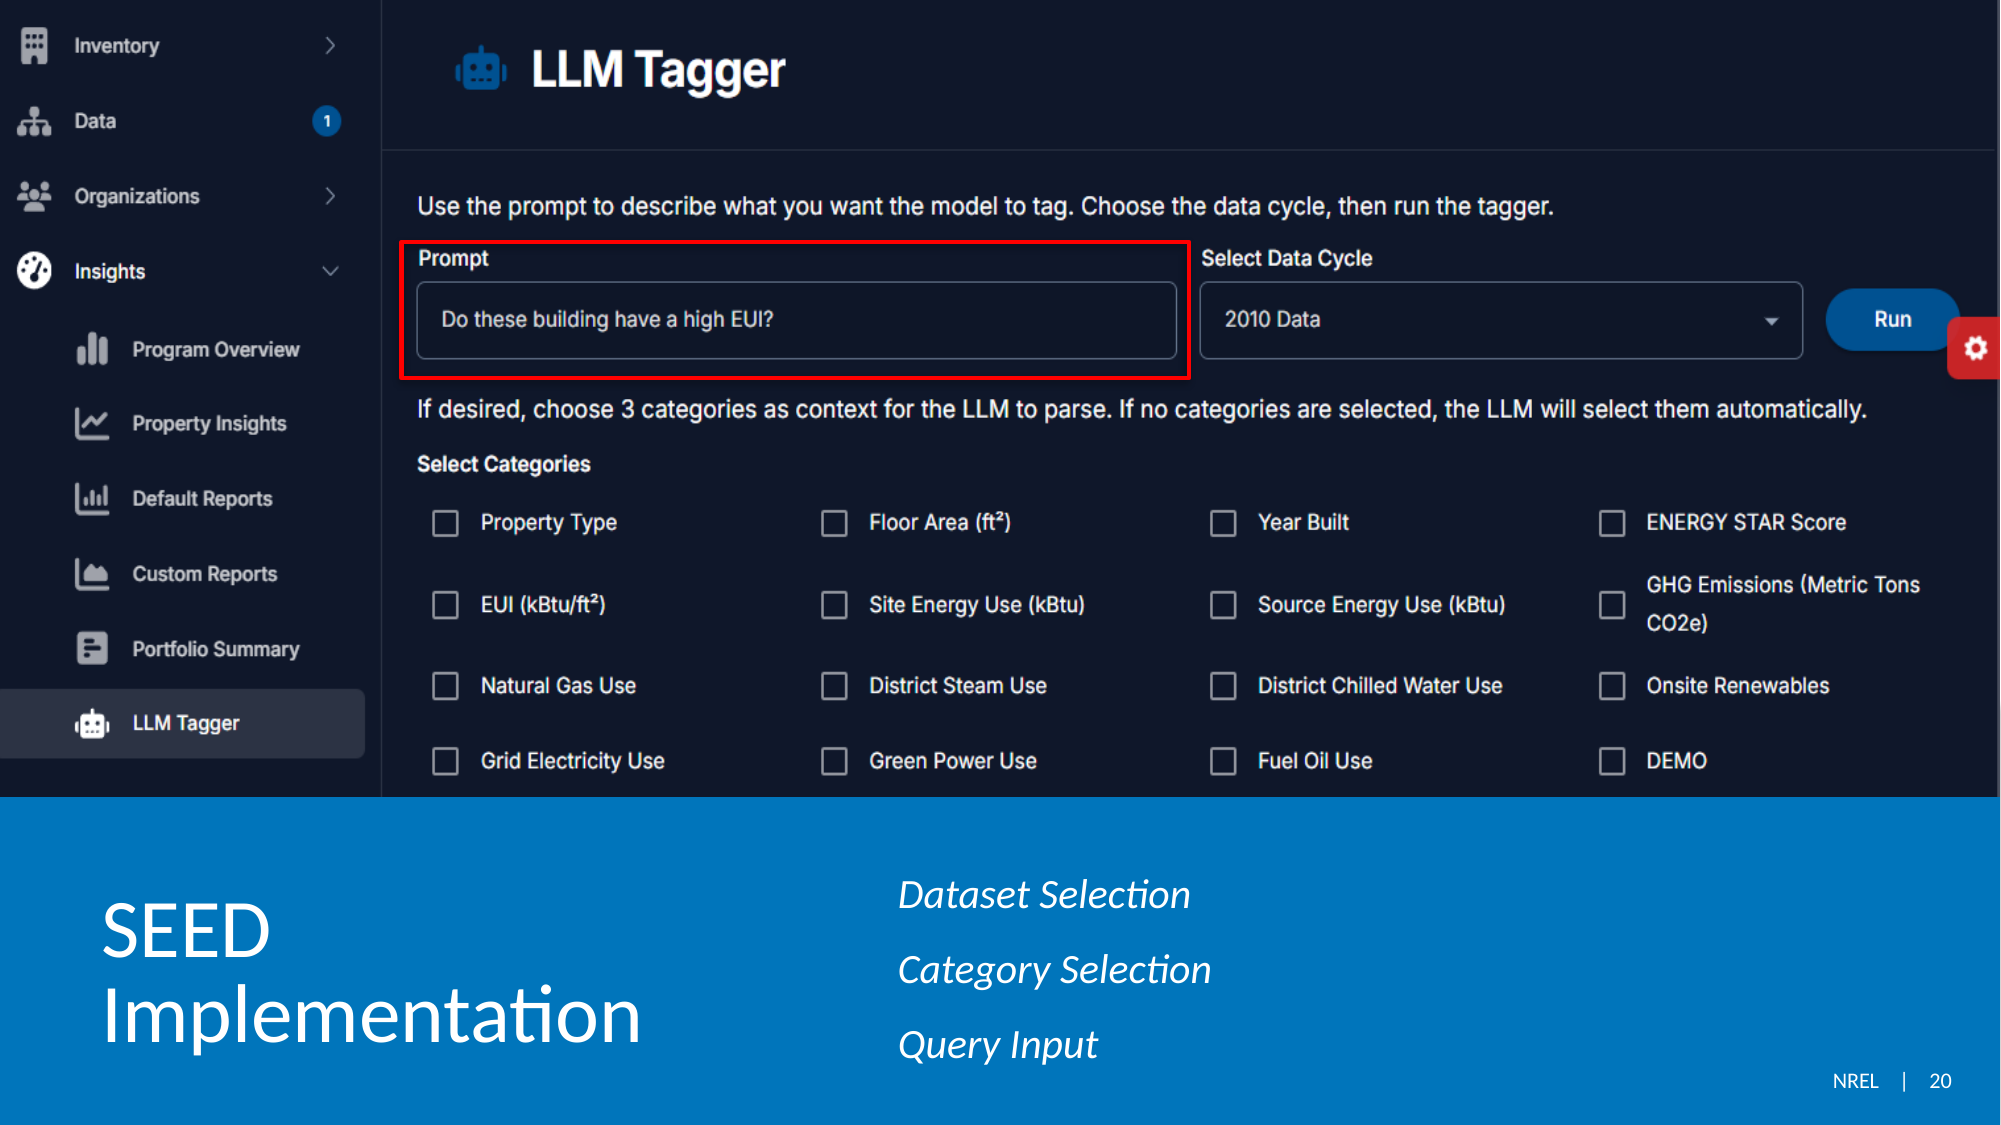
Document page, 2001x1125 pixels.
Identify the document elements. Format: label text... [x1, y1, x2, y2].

picture [0, 0, 2000, 798]
title SEED Implementation [101, 889, 830, 1078]
list Dataset Selection Category Selection Query Input [897, 867, 1918, 1098]
